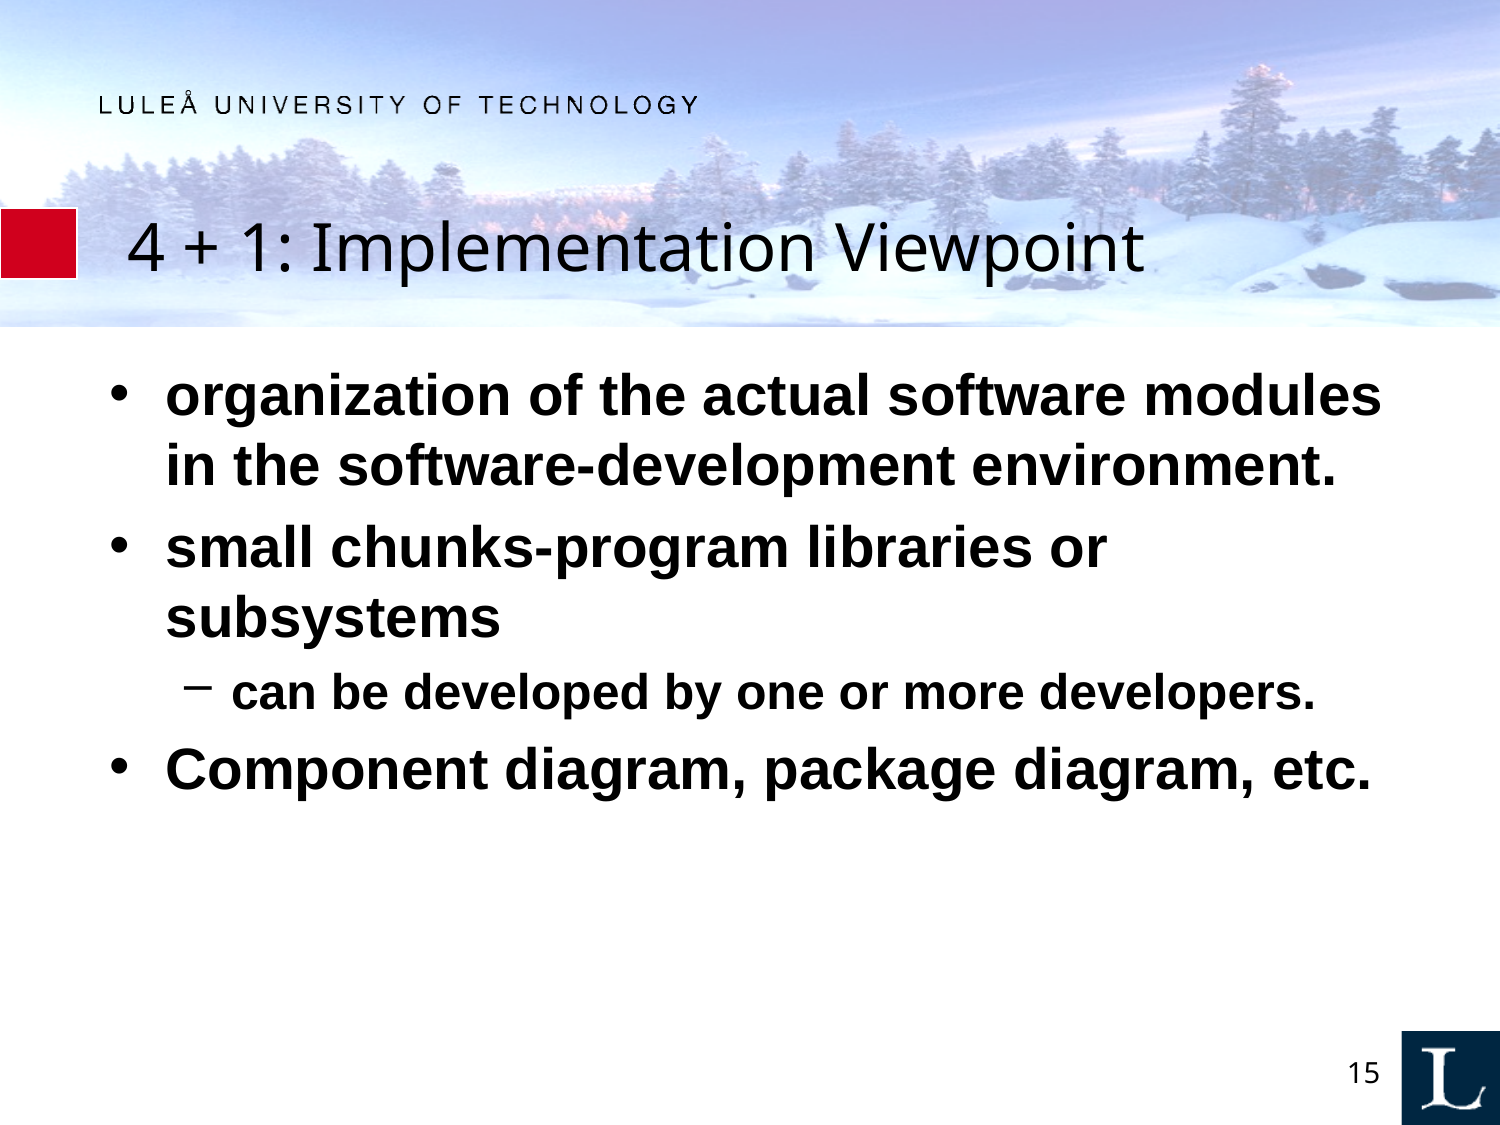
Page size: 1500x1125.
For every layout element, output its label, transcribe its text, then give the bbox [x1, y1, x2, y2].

picture [100, 90, 697, 114]
list organization of the actual software modules in the software-development environment. small chunks-program libraries or subsystems can be developed by one or more developers. Component diagram, package diagram, etc. [94, 350, 1412, 975]
picture [1399, 1031, 1500, 1125]
title 4 + 1: Implementation Viewpoint [111, 160, 1412, 330]
slide_number 15 [1045, 1046, 1396, 1125]
